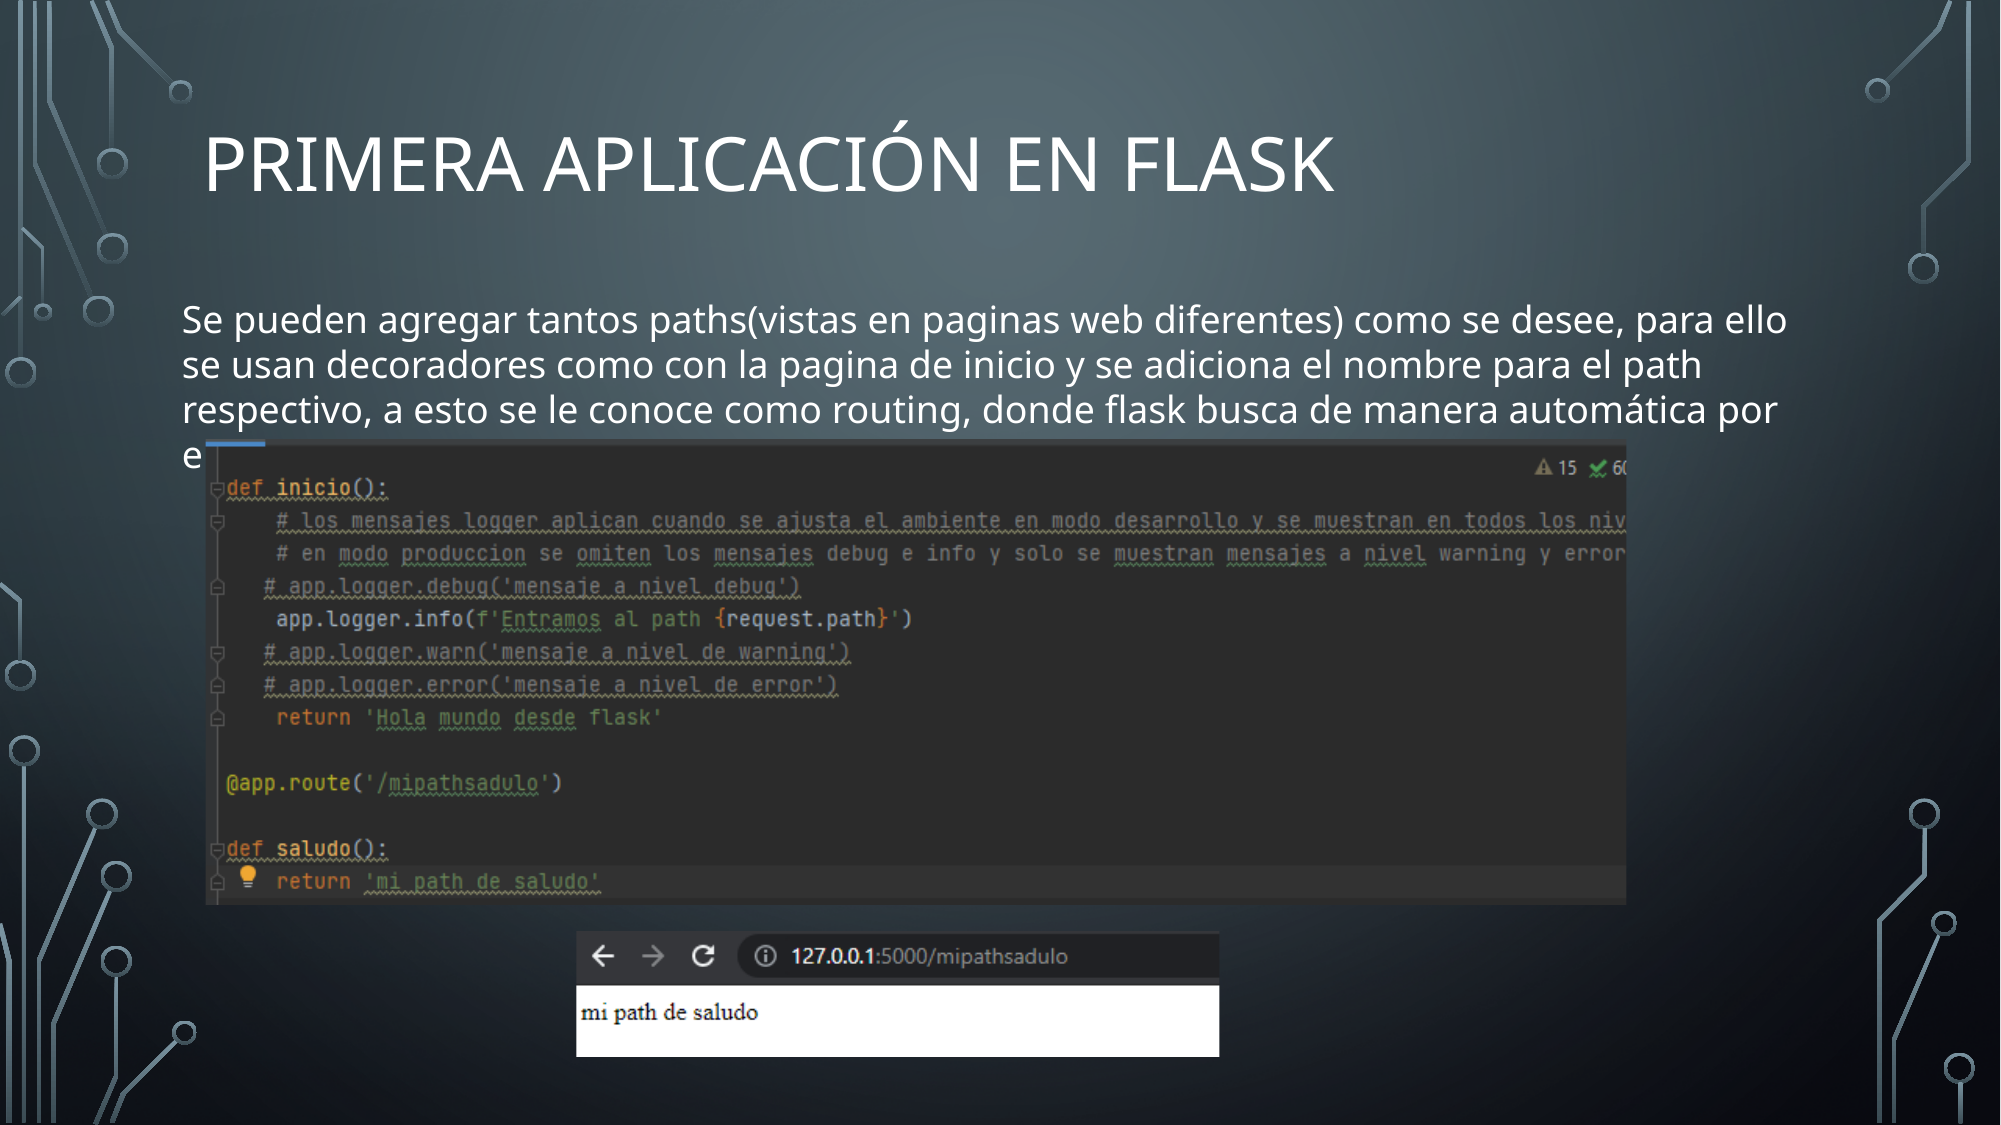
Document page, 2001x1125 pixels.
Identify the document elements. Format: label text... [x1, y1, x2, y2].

picture [205, 439, 1627, 905]
text_box Se pueden agregar tantos paths(vistas en paginas web diferentes) como se desee, para ello se usan decoradores como con la pagina de inicio y se adiciona el nombre para el path respectivo, a esto se le conoce como routing, donde flask busca de manera automática por el nombre de cada path esteblecido. [167, 288, 1813, 483]
picture [576, 931, 1220, 1057]
title PRIMERA APLICACIÓN EN FLASK [187, 45, 1813, 288]
